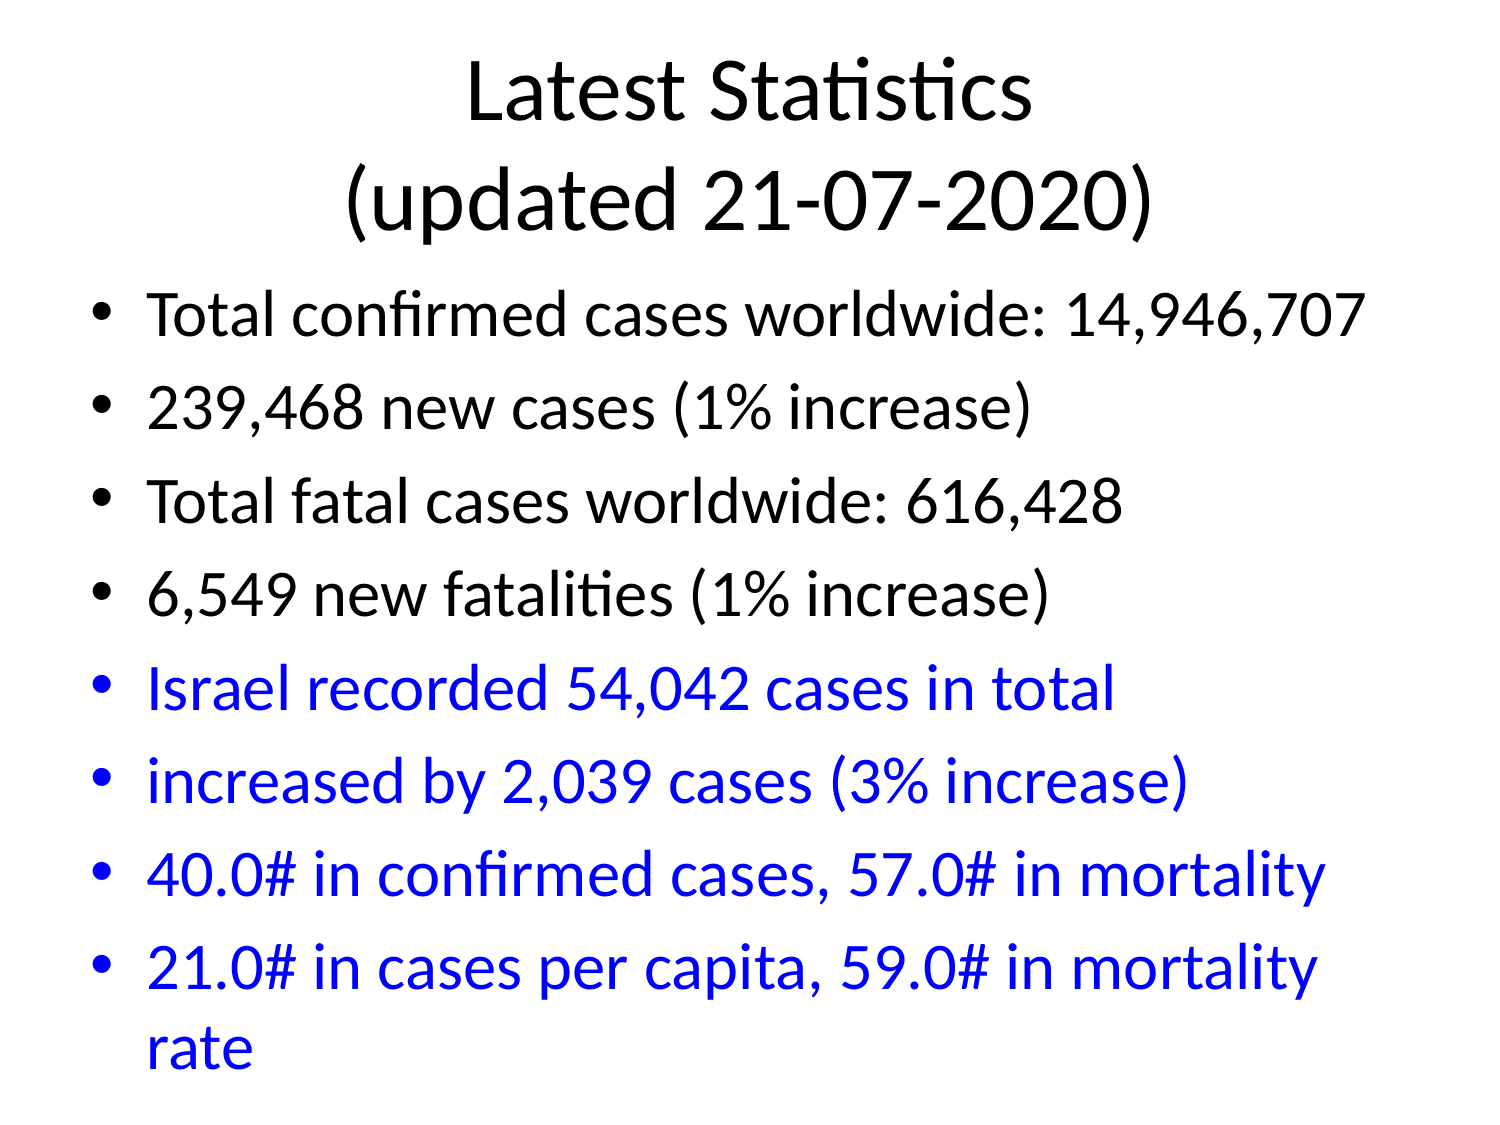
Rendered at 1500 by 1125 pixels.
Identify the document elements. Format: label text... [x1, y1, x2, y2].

title Latest Statistics (updated 21-07-2020) [75, 45, 1425, 233]
list Total confirmed cases worldwide: 14,946,707 239,468 new cases (1% increase) Total fatal cases worldwide: 616,428 6,549 new fatalities (1% increase) Israel recorded 54,042 cases in total increased by 2,039 cases (3% increase) 40.0# in confirmed cases, 57.0# in mortality 21.0# in cases per capita, 59.0# in mortality rate [75, 262, 1425, 1005]
